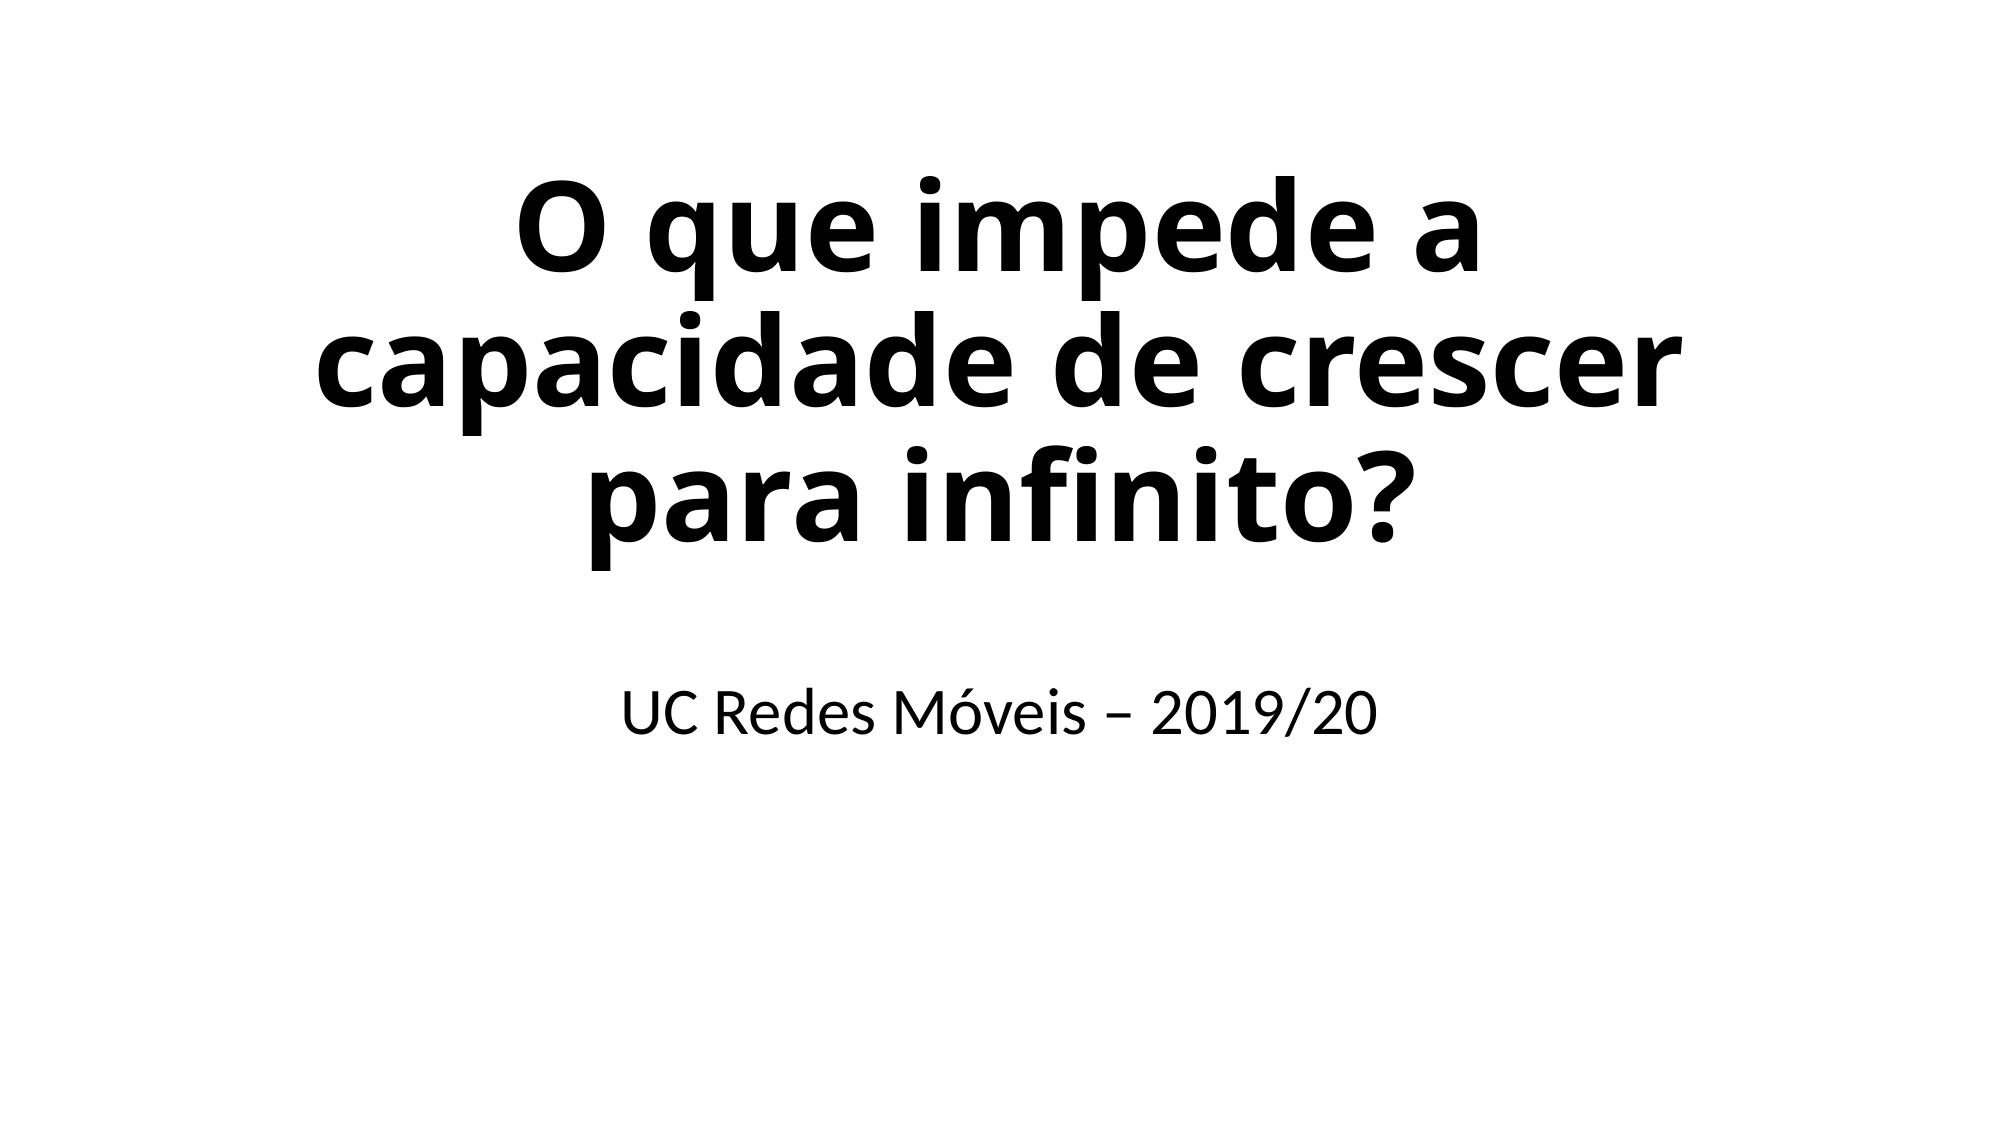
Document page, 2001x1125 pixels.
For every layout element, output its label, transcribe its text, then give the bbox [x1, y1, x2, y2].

title O que impede a capacidade de crescer para infinito? [249, 184, 1750, 576]
text_box UC Redes Móveis – 2019/20 [249, 669, 1750, 941]
